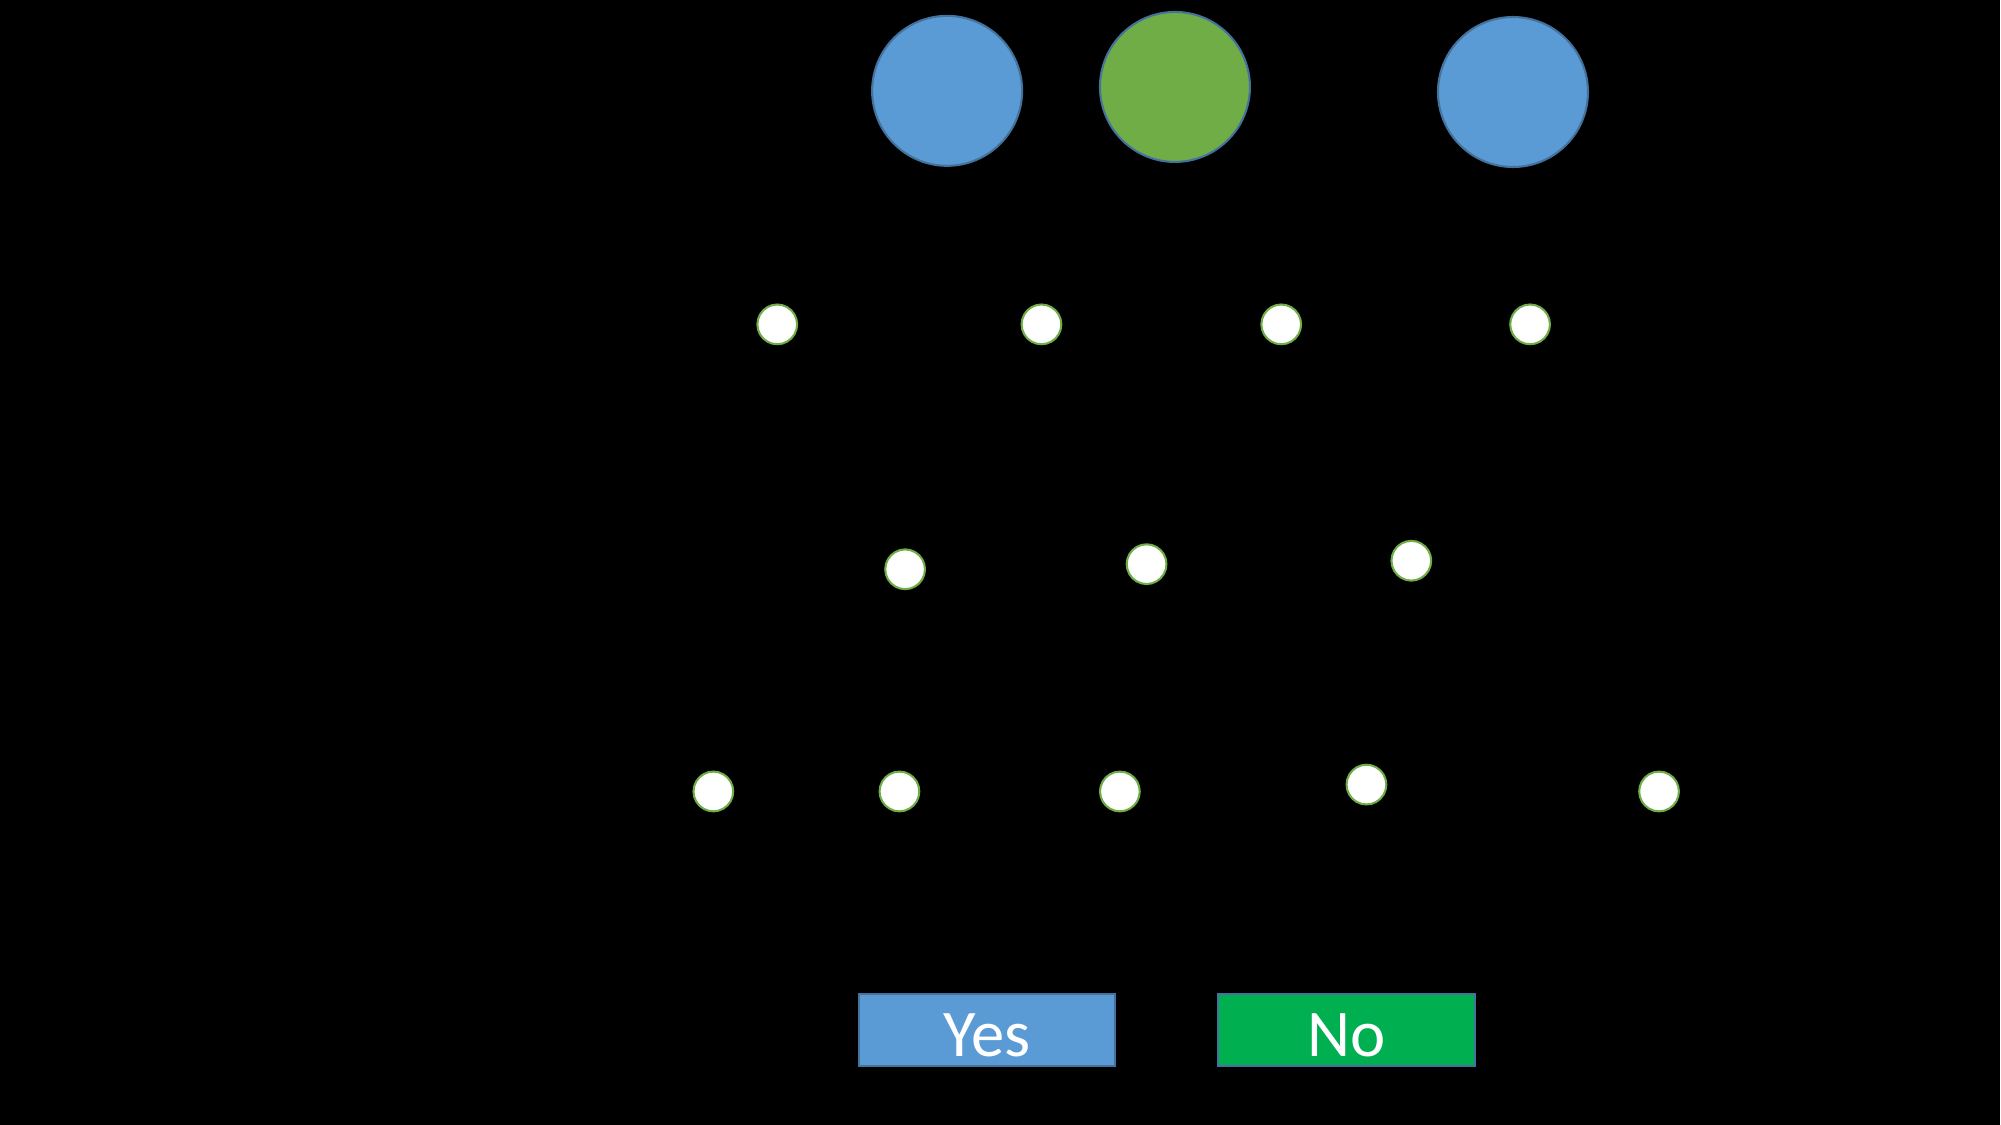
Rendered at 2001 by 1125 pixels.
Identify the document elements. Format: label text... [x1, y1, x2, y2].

text_box No [1217, 993, 1476, 1067]
text_box [1260, 303, 1303, 346]
text_box [1098, 10, 1251, 163]
text_box [1638, 770, 1680, 813]
text_box [1436, 15, 1590, 169]
text_box [1098, 770, 1141, 813]
text_box [1509, 303, 1552, 346]
text_box Yes [858, 993, 1116, 1067]
text_box [871, 14, 1024, 167]
text_box [1390, 539, 1433, 582]
text_box [756, 303, 799, 346]
text_box [692, 770, 735, 813]
text_box [1345, 763, 1388, 806]
text_box [878, 770, 921, 813]
text_box [1020, 303, 1063, 346]
text_box [884, 548, 927, 591]
text_box [1125, 543, 1168, 586]
